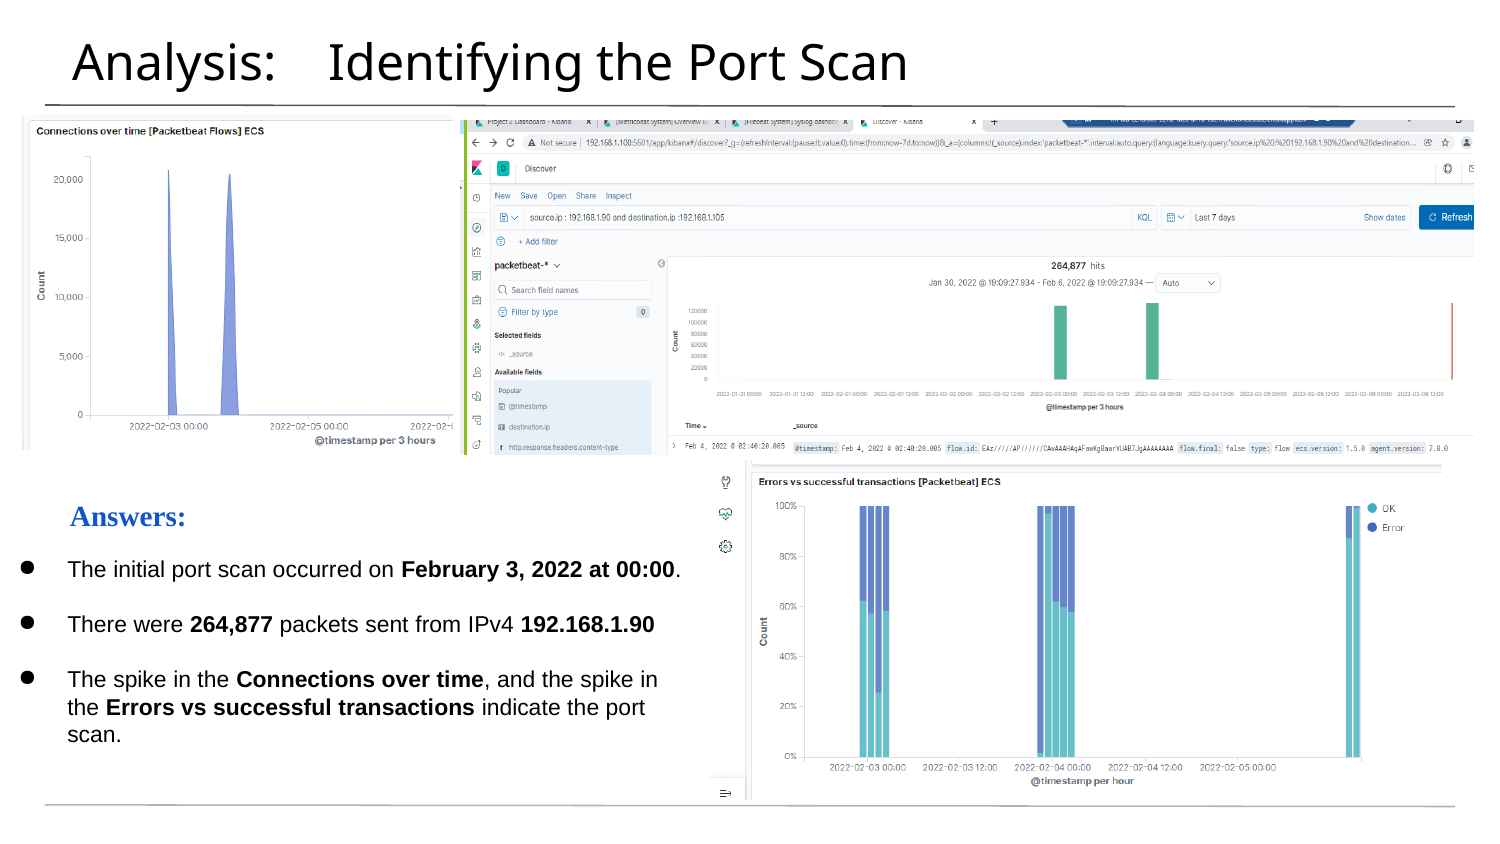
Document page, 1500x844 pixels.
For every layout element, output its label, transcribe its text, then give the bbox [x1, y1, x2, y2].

picture [19, 114, 453, 450]
picture [710, 460, 1442, 800]
subtitle The initial port scan occurred on February 3, 2022 at 00:00. There were 264,877 packets sent from IPv4 192.168.1.90 The spike in the Connections over time, and the spike in the Errors vs successful transactions indicate the port scan. [0, 547, 693, 844]
text_box Answers: [55, 481, 417, 547]
picture [459, 119, 1474, 455]
title Analysis: Identifying the Port Scan [0, 0, 1500, 88]
